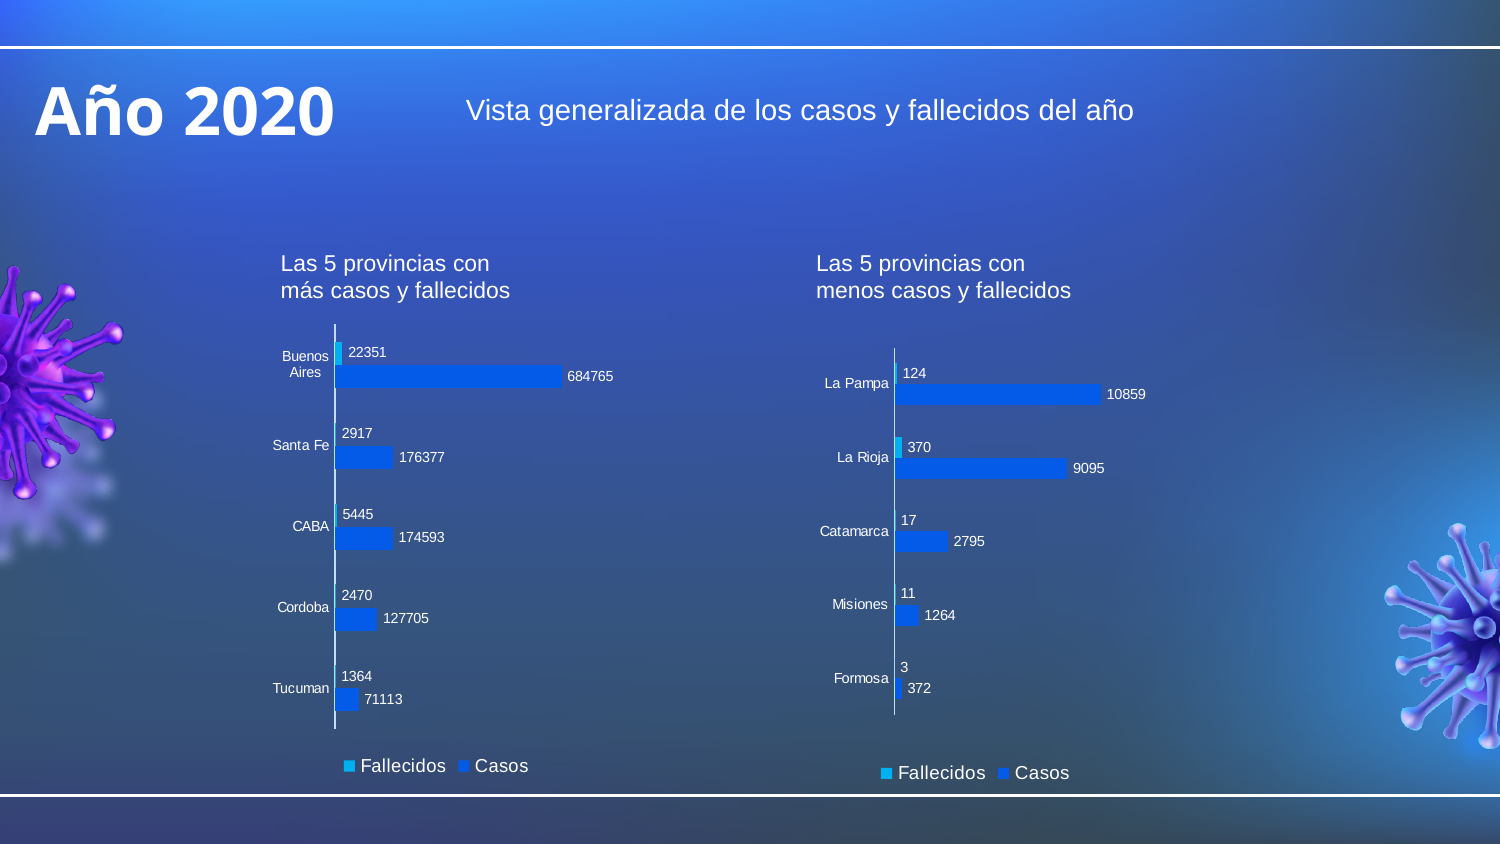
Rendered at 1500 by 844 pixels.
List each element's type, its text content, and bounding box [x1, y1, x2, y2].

text_box Vista generalizada de los casos y fallecidos del año [451, 84, 1152, 134]
picture [0, 0, 1500, 46]
chart [265, 314, 615, 784]
text_box Las 5 provincias con menos casos y fallecidos [801, 240, 1094, 311]
text_box Las 5 provincias con más casos y fallecidos [265, 240, 530, 311]
title Año 2020 [11, 53, 361, 148]
chart [800, 322, 1150, 791]
picture [0, 49, 1500, 844]
